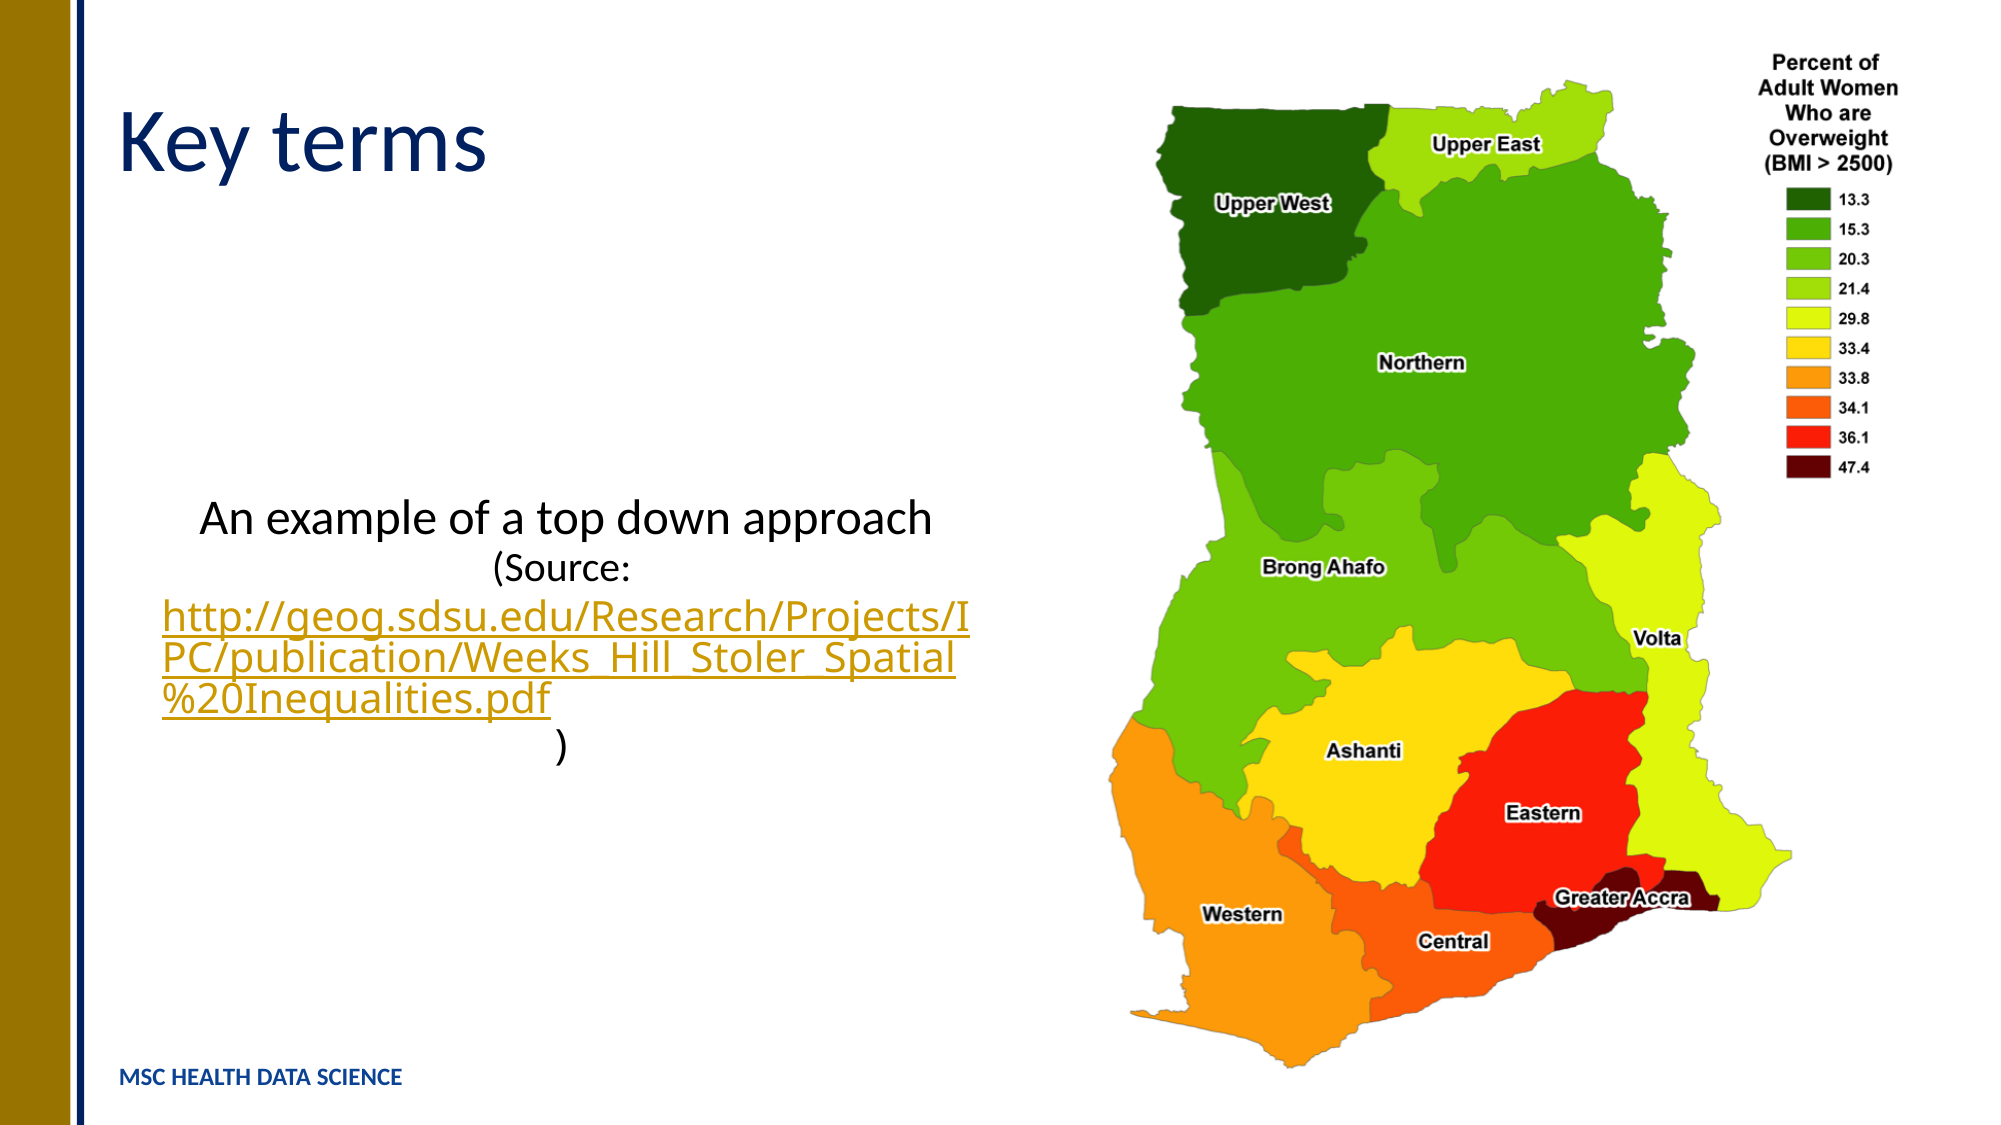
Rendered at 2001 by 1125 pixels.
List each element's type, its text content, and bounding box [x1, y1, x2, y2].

footer MSC HEALTH DATA SCIENCE [103, 1045, 439, 1106]
picture [1089, 0, 1985, 1125]
list An example of a top down approach (Source: http://geog.sdsu.edu/Research/Projects/IPC/publication/Weeks_Hill_Stoler_Spatial%20Inequalities.pdf) [146, 483, 987, 731]
title Key terms [103, 32, 1089, 251]
